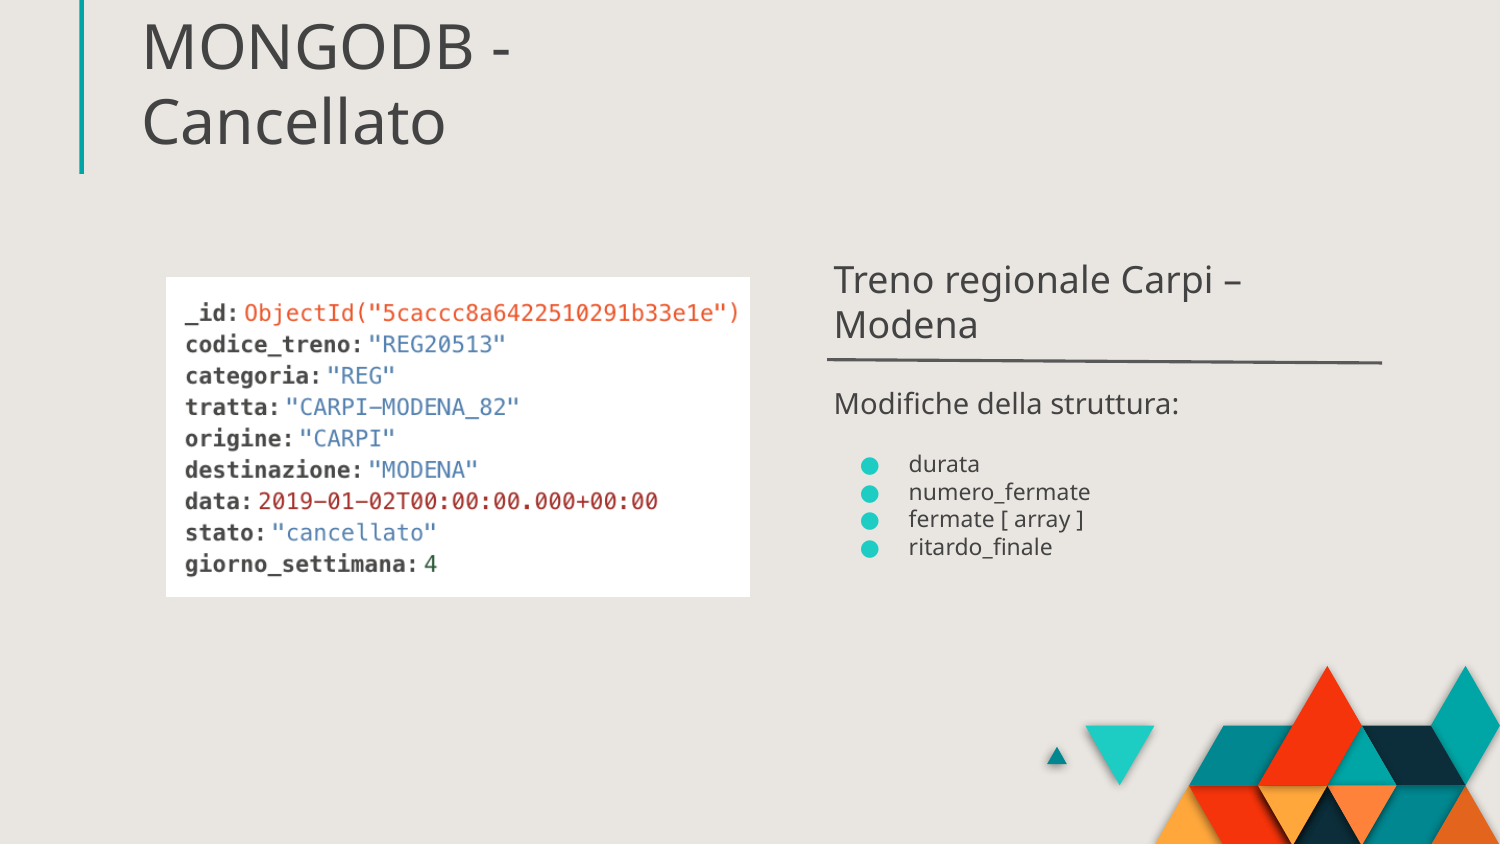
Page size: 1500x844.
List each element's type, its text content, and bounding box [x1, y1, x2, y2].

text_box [826, 359, 1383, 364]
title Treno regionale Carpi – Modena [818, 277, 1387, 362]
title MONGODB - Cancellato [126, 76, 673, 172]
picture [166, 277, 751, 597]
title durata numero_fermate fermate [ array ] ritardo_finale [818, 435, 1374, 597]
title Modifiche della struttura: [818, 374, 1251, 435]
